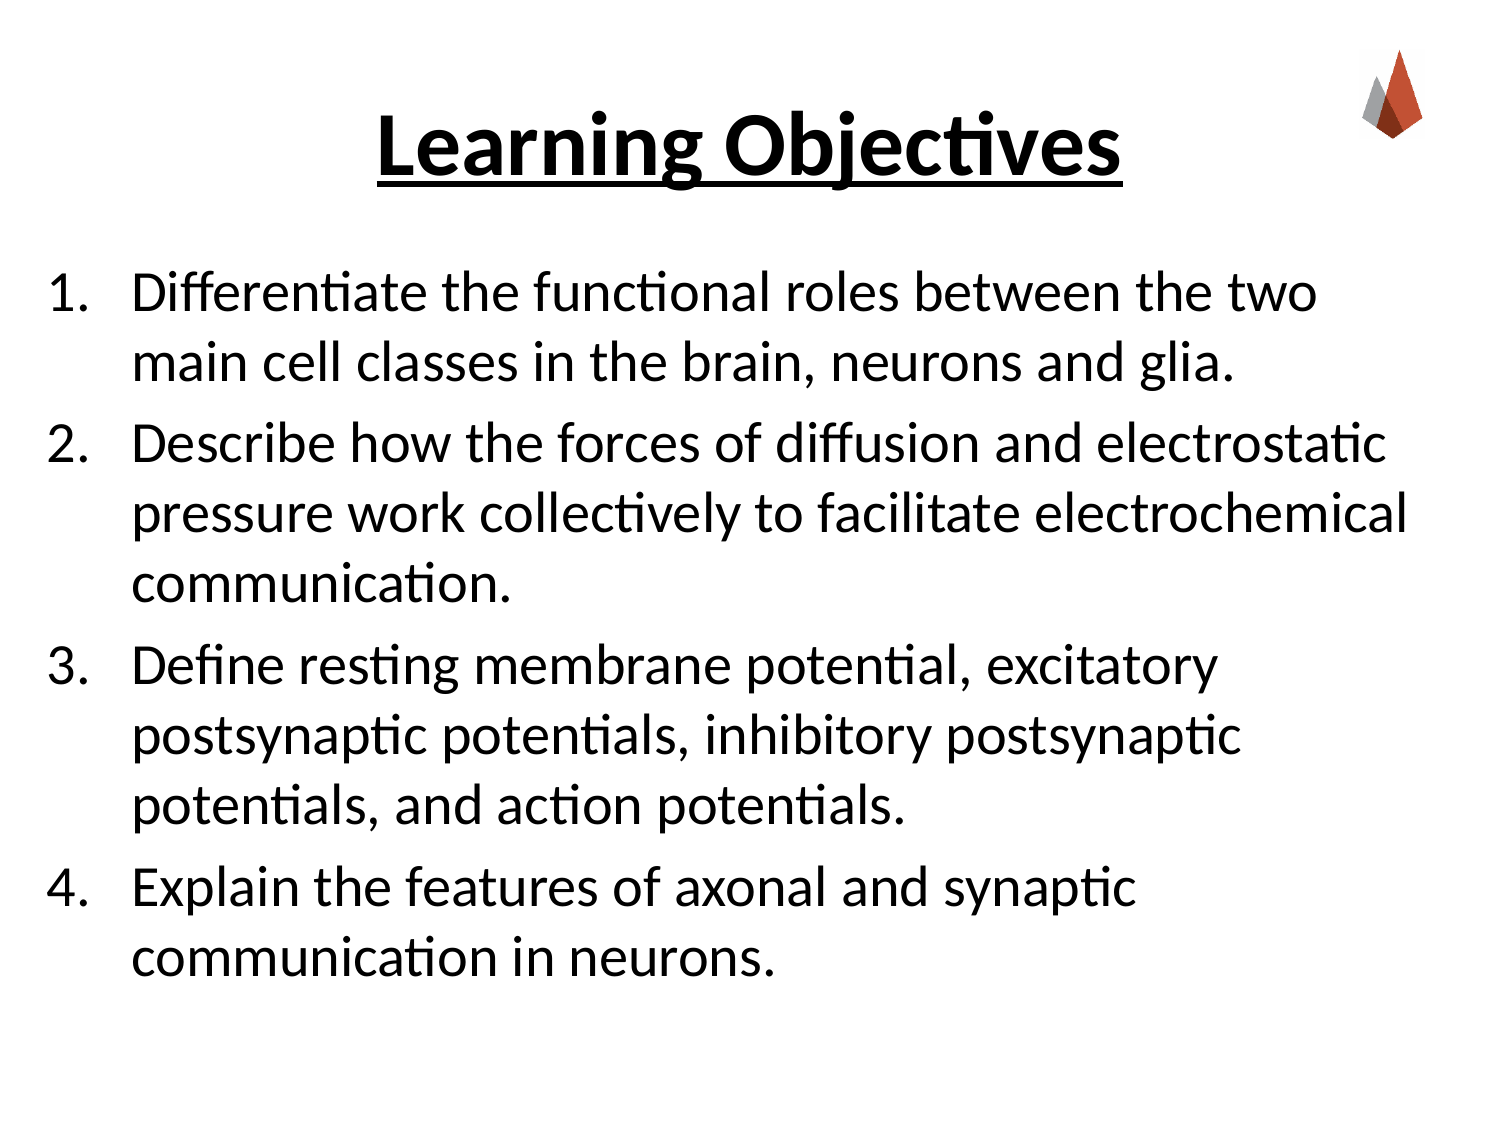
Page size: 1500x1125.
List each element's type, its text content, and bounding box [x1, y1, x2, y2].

title Learning Objectives [75, 45, 1425, 233]
list Differentiate the functional roles between the two main cell classes in the brain, neurons and glia. Describe how the forces of diffusion and electrostatic pressure work collectively to facilitate electrochemical communication. Define resting membrane potential, excitatory postsynaptic potentials, inhibitory postsynaptic potentials, and action potentials. Explain the features of axonal and synaptic communication in neurons. [31, 245, 1425, 988]
